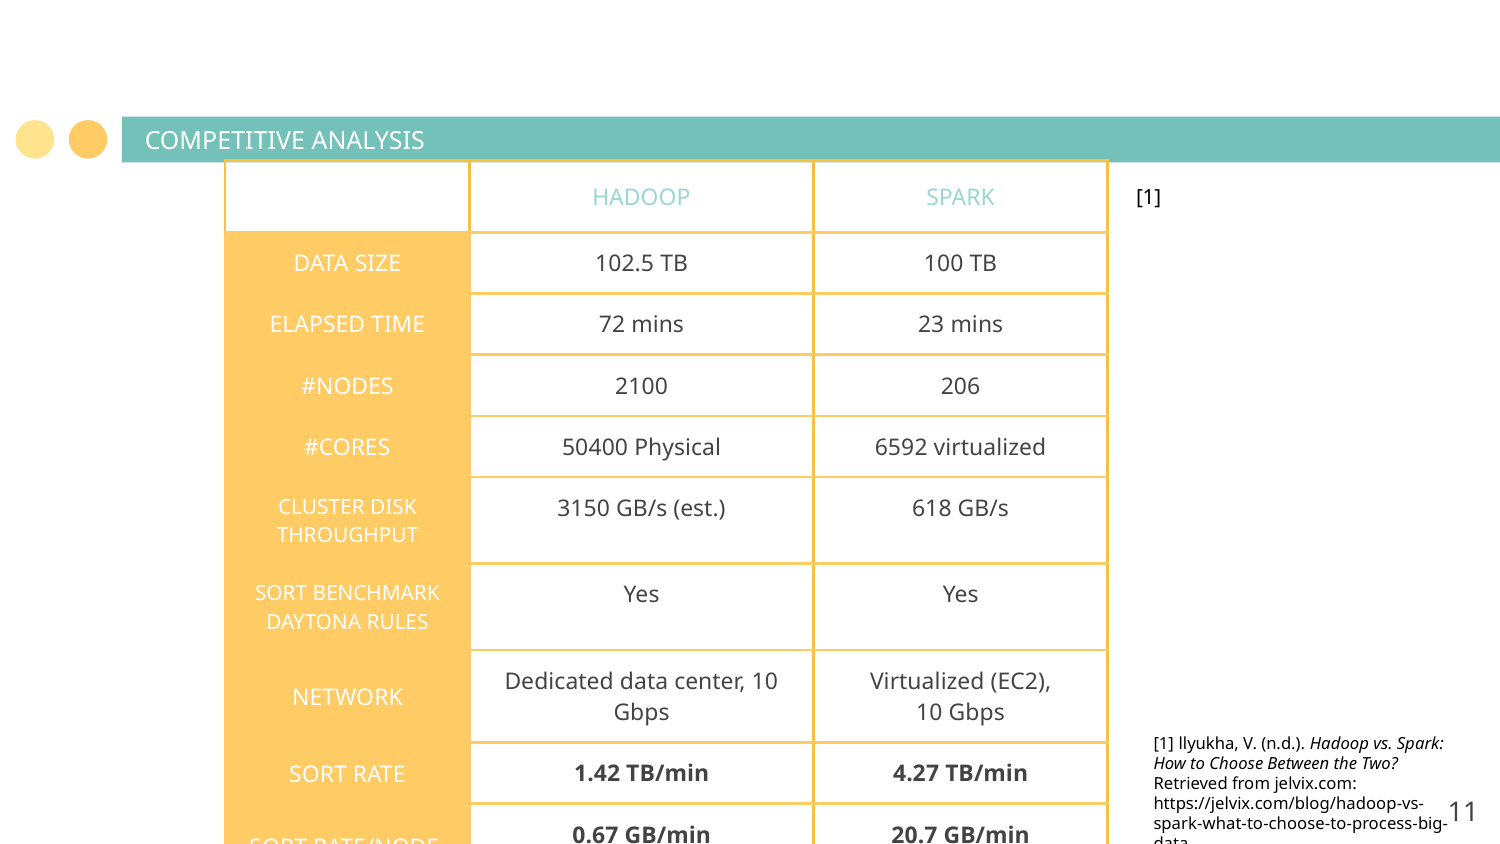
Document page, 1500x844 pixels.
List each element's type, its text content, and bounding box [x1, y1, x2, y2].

table_cell Dedicated data center, 10 Gbps [471, 651, 812, 741]
table_cell 100 TB [815, 234, 1106, 292]
table_header SPARK [815, 162, 1106, 231]
table_cell 20.7 GB/min [815, 805, 1106, 844]
table_cell 1.42 TB/min [471, 744, 812, 802]
table_cell 0.67 GB/min [471, 805, 812, 844]
table_cell #CORES [226, 417, 468, 476]
table_cell 4.27 TB/min [815, 744, 1106, 802]
table_cell SORT BENCHMARK DAYTONA RULES [226, 565, 468, 649]
table_cell Yes [815, 565, 1106, 649]
table_cell SORT RATE/NODE [226, 805, 468, 844]
title COMPETITIVE ANALYSIS [129, 118, 952, 170]
table_header HADOOP [471, 162, 812, 231]
table_cell Virtualized (EC2), 10 Gbps [815, 651, 1106, 741]
table_cell 50400 Physical [471, 417, 812, 476]
table_cell NETWORK [226, 651, 468, 741]
table_cell 102.5 TB [471, 234, 812, 292]
text_box [1] [1121, 171, 1204, 222]
table_cell Yes [471, 565, 812, 649]
table_cell 72 mins [471, 295, 812, 353]
table_cell #NODES [226, 356, 468, 415]
table_header [226, 162, 468, 231]
table_cell DATA SIZE [226, 234, 468, 292]
table_cell 3150 GB/s (est.) [471, 478, 812, 562]
table_cell 2100 [471, 356, 812, 415]
table_cell 618 GB/s [815, 478, 1106, 562]
table_cell 206 [815, 356, 1106, 415]
table_cell CLUSTER DISK THROUGHPUT [226, 478, 468, 562]
table_cell ELAPSED TIME [226, 295, 468, 353]
table_cell 6592 virtualized [815, 417, 1106, 476]
table_cell SORT RATE [226, 744, 468, 802]
table_cell 23 mins [815, 295, 1106, 353]
text_box [1] llyukha, V. (n.d.). Hadoop vs. Spark: How to Choose Between the Two? Retrieved from jelvix.com: https://jelvix.com/blog/hadoop-vs-spark-what-to-choose-to-process-big-data [1138, 717, 1465, 844]
slide_number ‹#› [1403, 779, 1494, 844]
